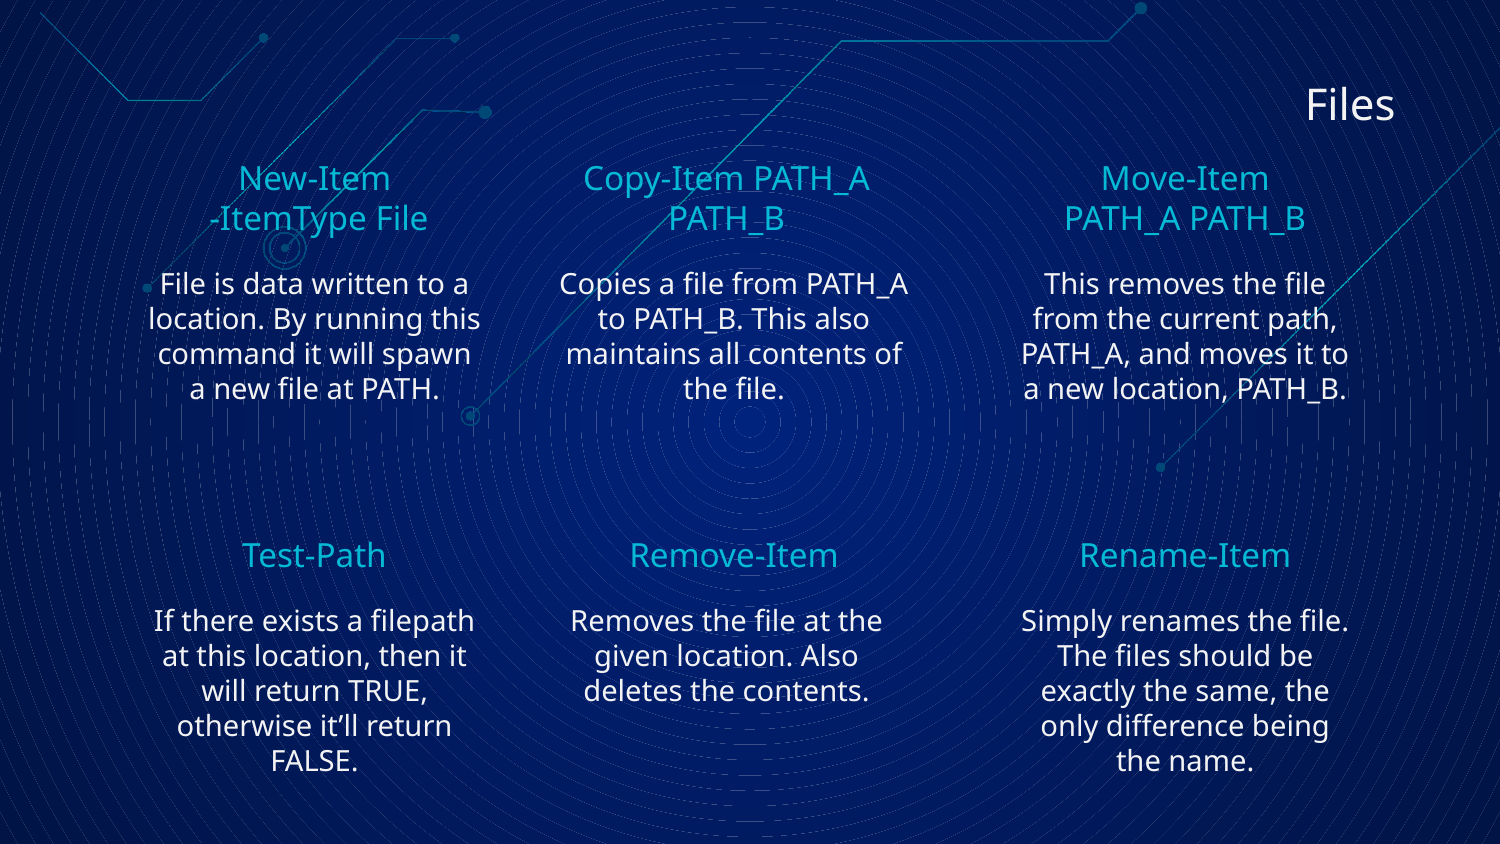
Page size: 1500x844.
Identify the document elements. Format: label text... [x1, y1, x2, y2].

subtitle If there exists a filepath at this location, then it will return TRUE, otherwise it’ll return FALSE. [132, 587, 497, 722]
subtitle Simply renames the file. The files should be exactly the same, the only difference being the name. [1003, 587, 1368, 722]
title Remove-Item [552, 526, 916, 587]
subtitle This removes the file from the current path, PATH_A, and moves it to a new location, PATH_B. [1003, 250, 1368, 385]
title Copy-Item PATH_A PATH_B [544, 189, 909, 250]
subtitle Copies a file from PATH_A to PATH_B. This also maintains all contents of the file. [537, 250, 931, 385]
subtitle File is data written to a location. By running this command it will spawn a new file at PATH. [132, 250, 497, 385]
picture [0, 0, 1500, 472]
title New-Item -ItemType File [104, 189, 526, 252]
title Test-Path [132, 526, 497, 587]
subtitle Removes the file at the given location. Also deletes the contents. [537, 587, 916, 722]
title Rename-Item [1003, 526, 1368, 587]
title Files [876, 62, 1411, 147]
title Move-Item PATH_A PATH_B [1003, 189, 1368, 250]
